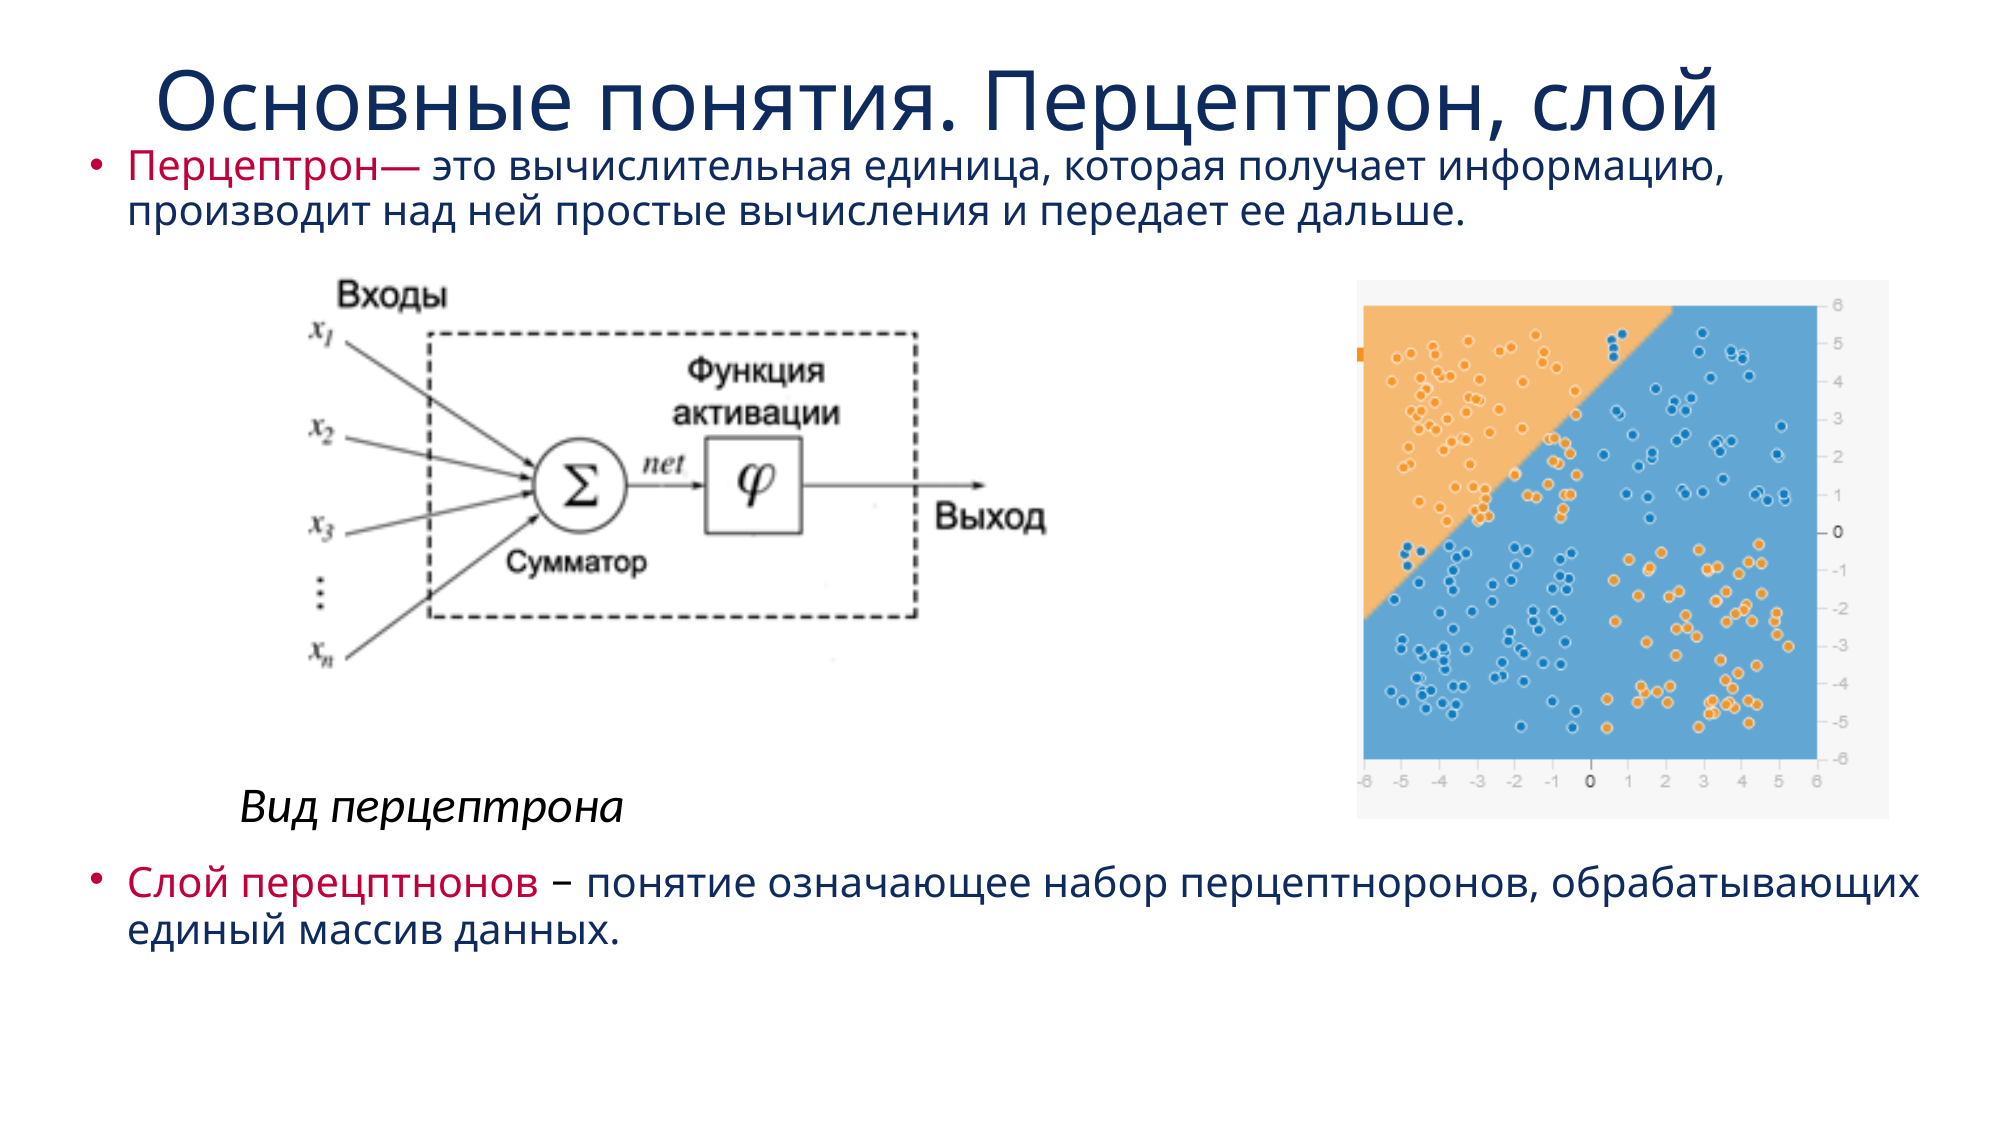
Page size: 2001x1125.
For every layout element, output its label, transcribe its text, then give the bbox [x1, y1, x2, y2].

title Основные понятия. Перцептрон, слой [139, 45, 1889, 137]
picture [1357, 280, 1889, 820]
list Перцептрон— это вычислительная единица, которая получает информацию, производит над ней простые вычисления и передает ее дальше. Вид перцептрона Слой перецптнонов – понятие означающее набор перцептноронов, обрабатывающих единый массив данных. [74, 137, 1960, 1071]
picture [278, 260, 1058, 698]
